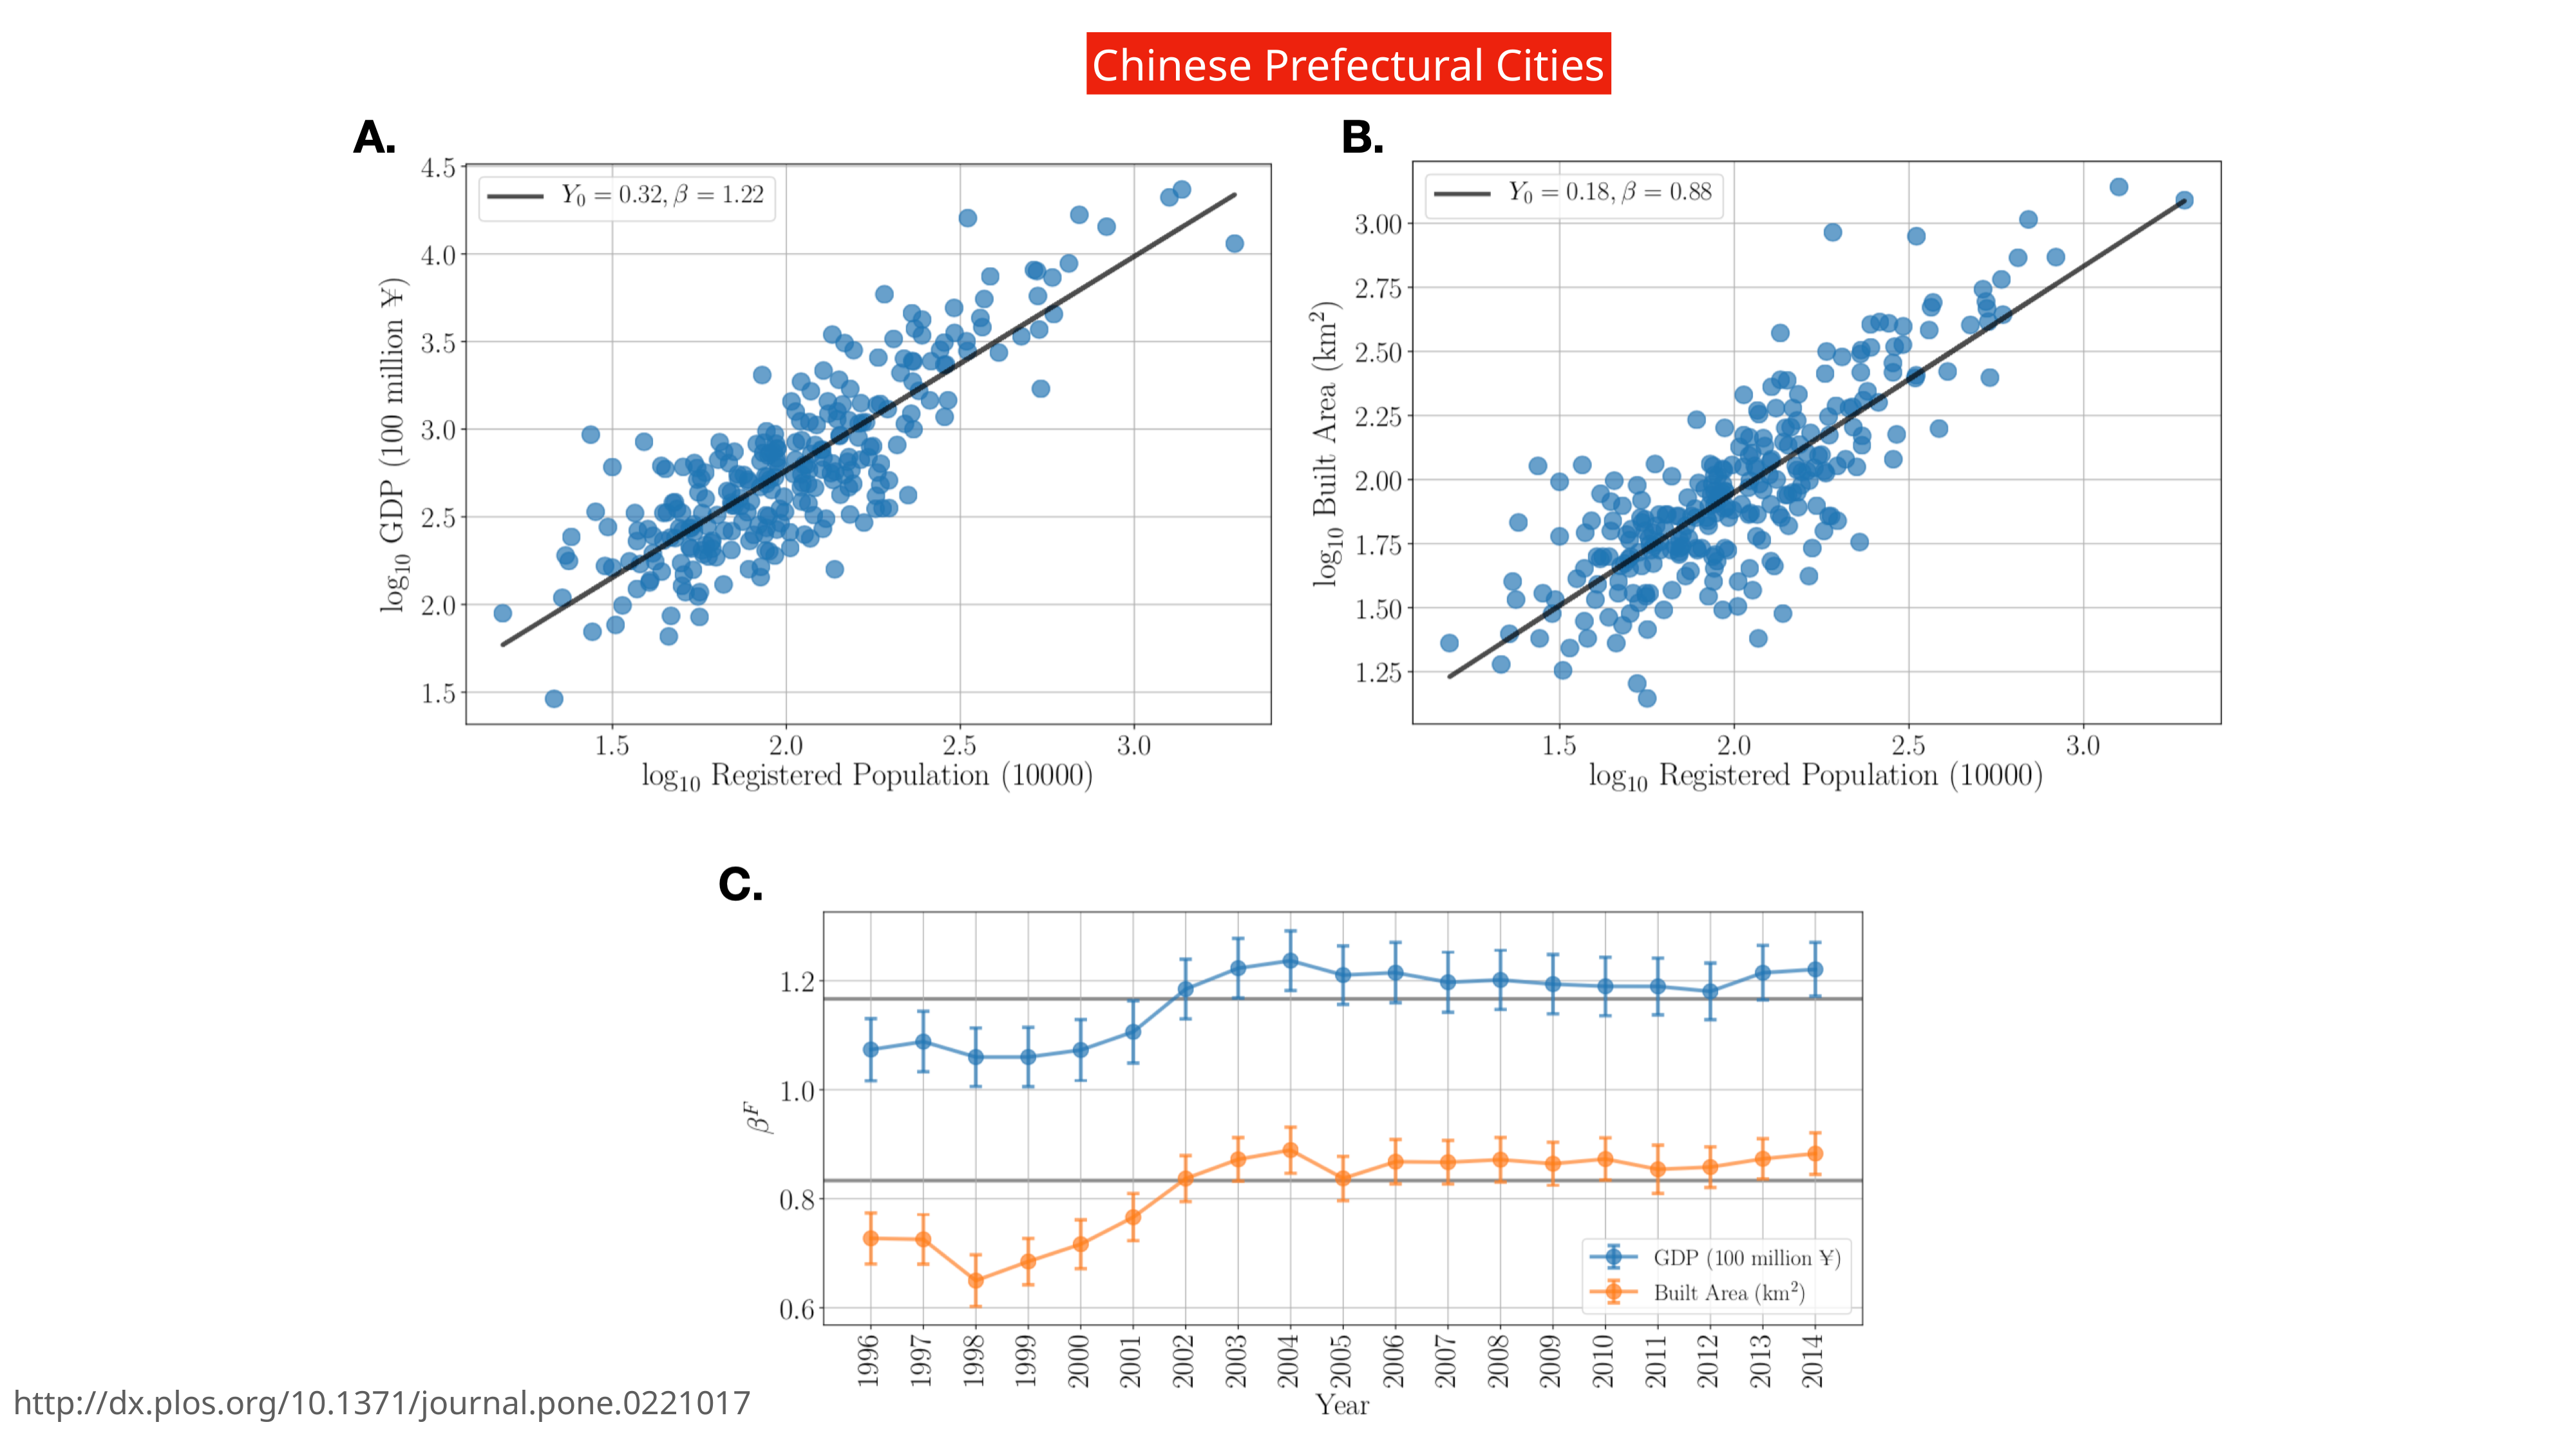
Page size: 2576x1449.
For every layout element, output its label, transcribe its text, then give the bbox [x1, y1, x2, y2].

text_box Chinese Prefectural Cities [1086, 32, 1612, 50]
picture [321, 50, 2255, 1449]
text_box http://dx.plos.org/10.1371/journal.pone.0221017 [7, 1377, 321, 1427]
